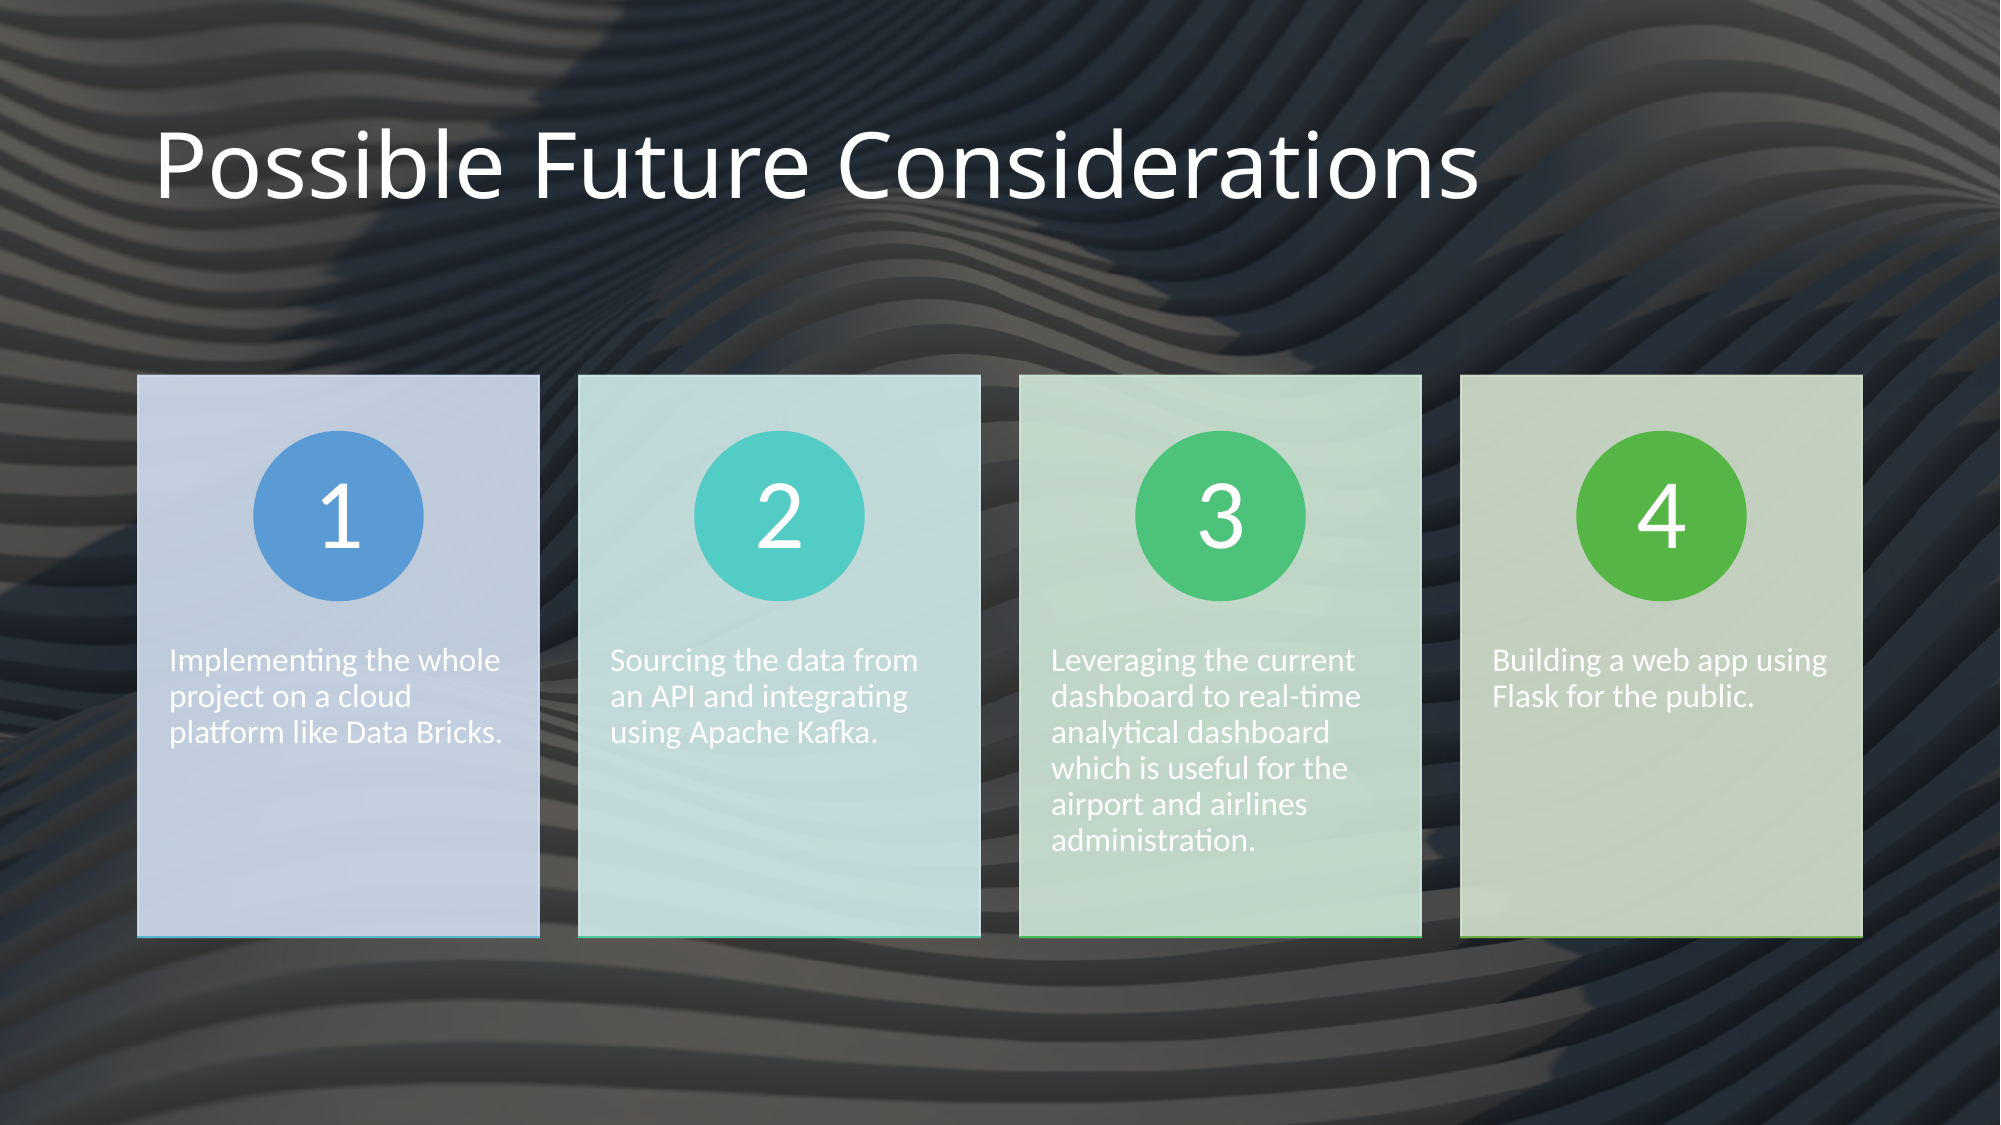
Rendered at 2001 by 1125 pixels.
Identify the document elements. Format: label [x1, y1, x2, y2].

picture [0, 0, 2000, 1125]
list [137, 299, 1863, 1014]
